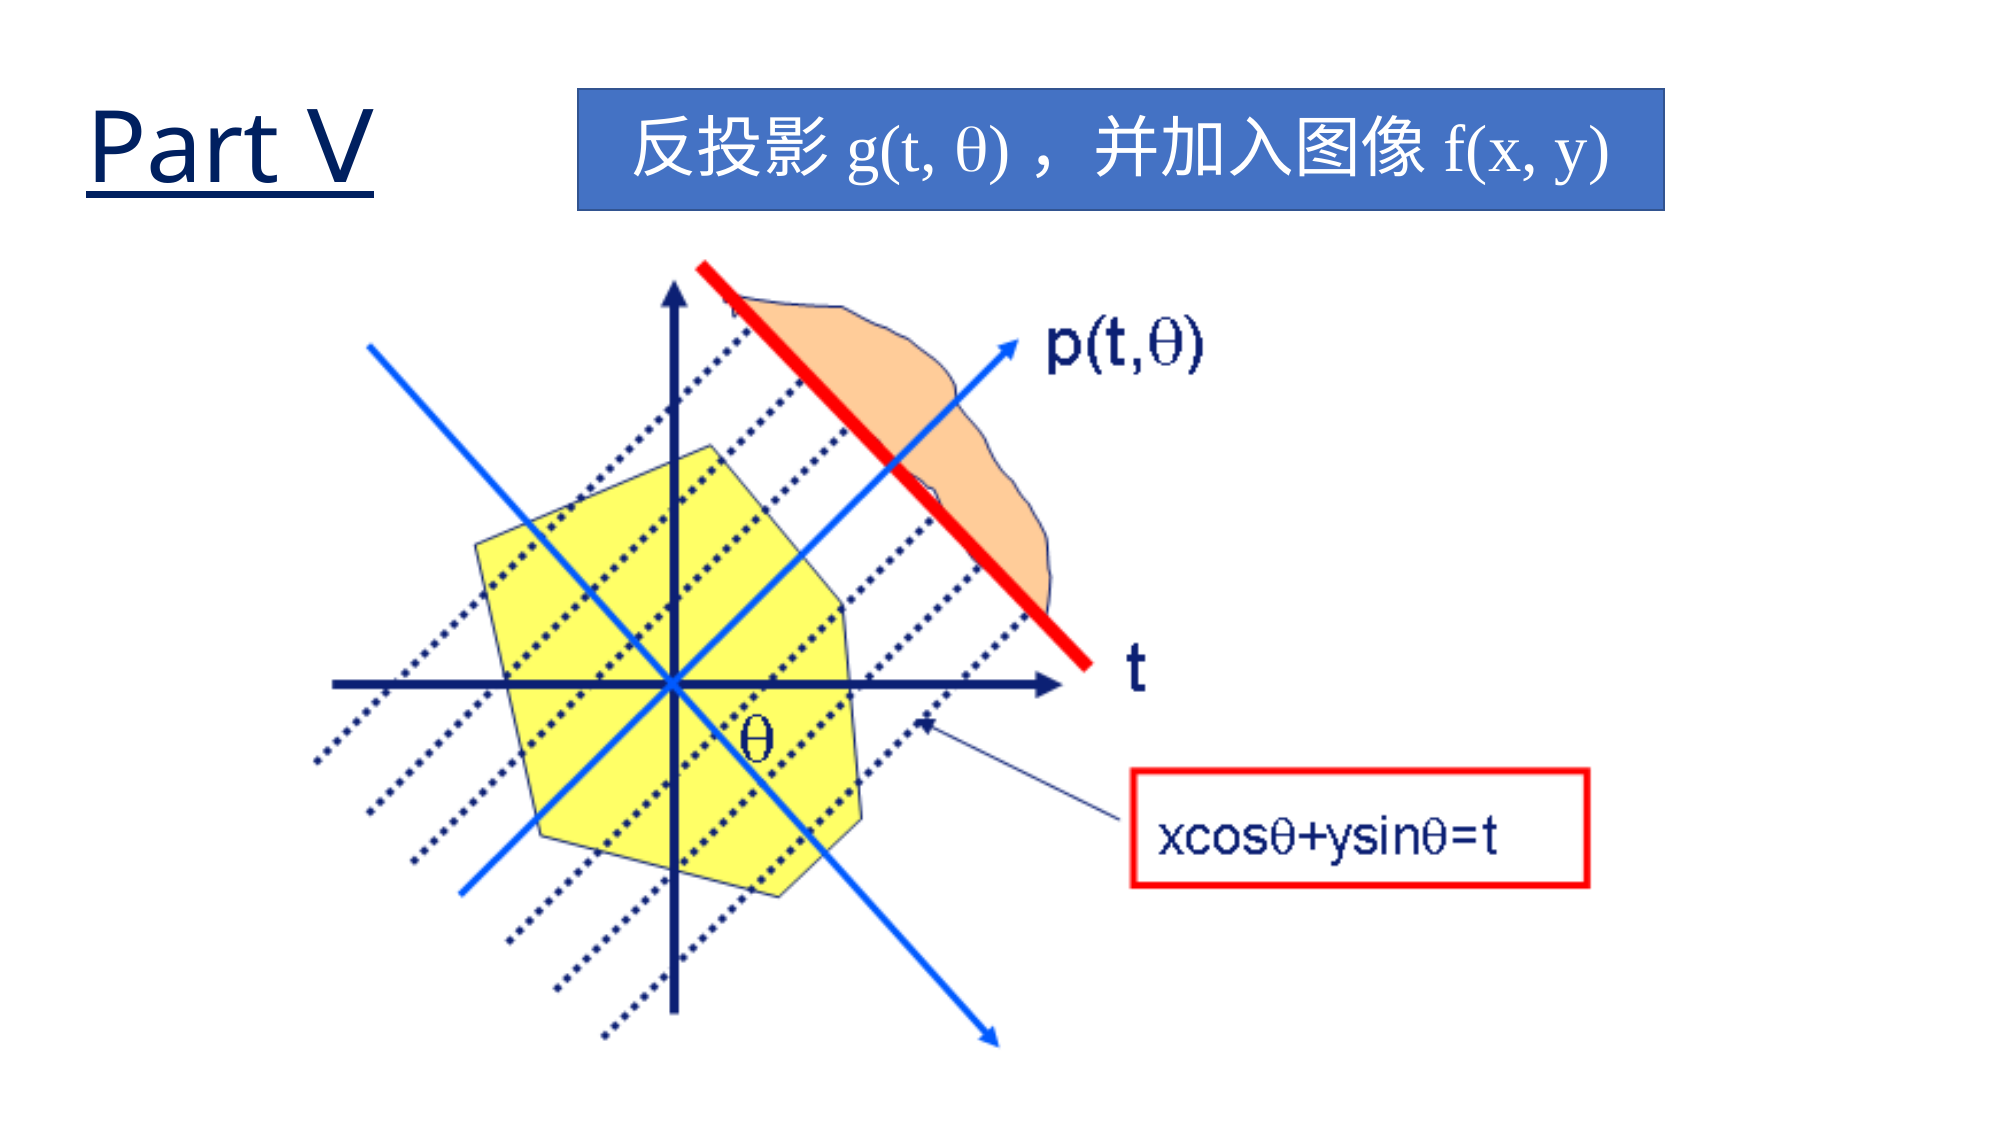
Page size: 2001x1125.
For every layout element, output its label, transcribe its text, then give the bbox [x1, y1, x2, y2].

picture [312, 258, 1612, 1057]
title 反投影g(t, )，并加入图像f(x, y) [577, 88, 1665, 211]
list Part Ⅴ [71, 89, 1853, 984]
